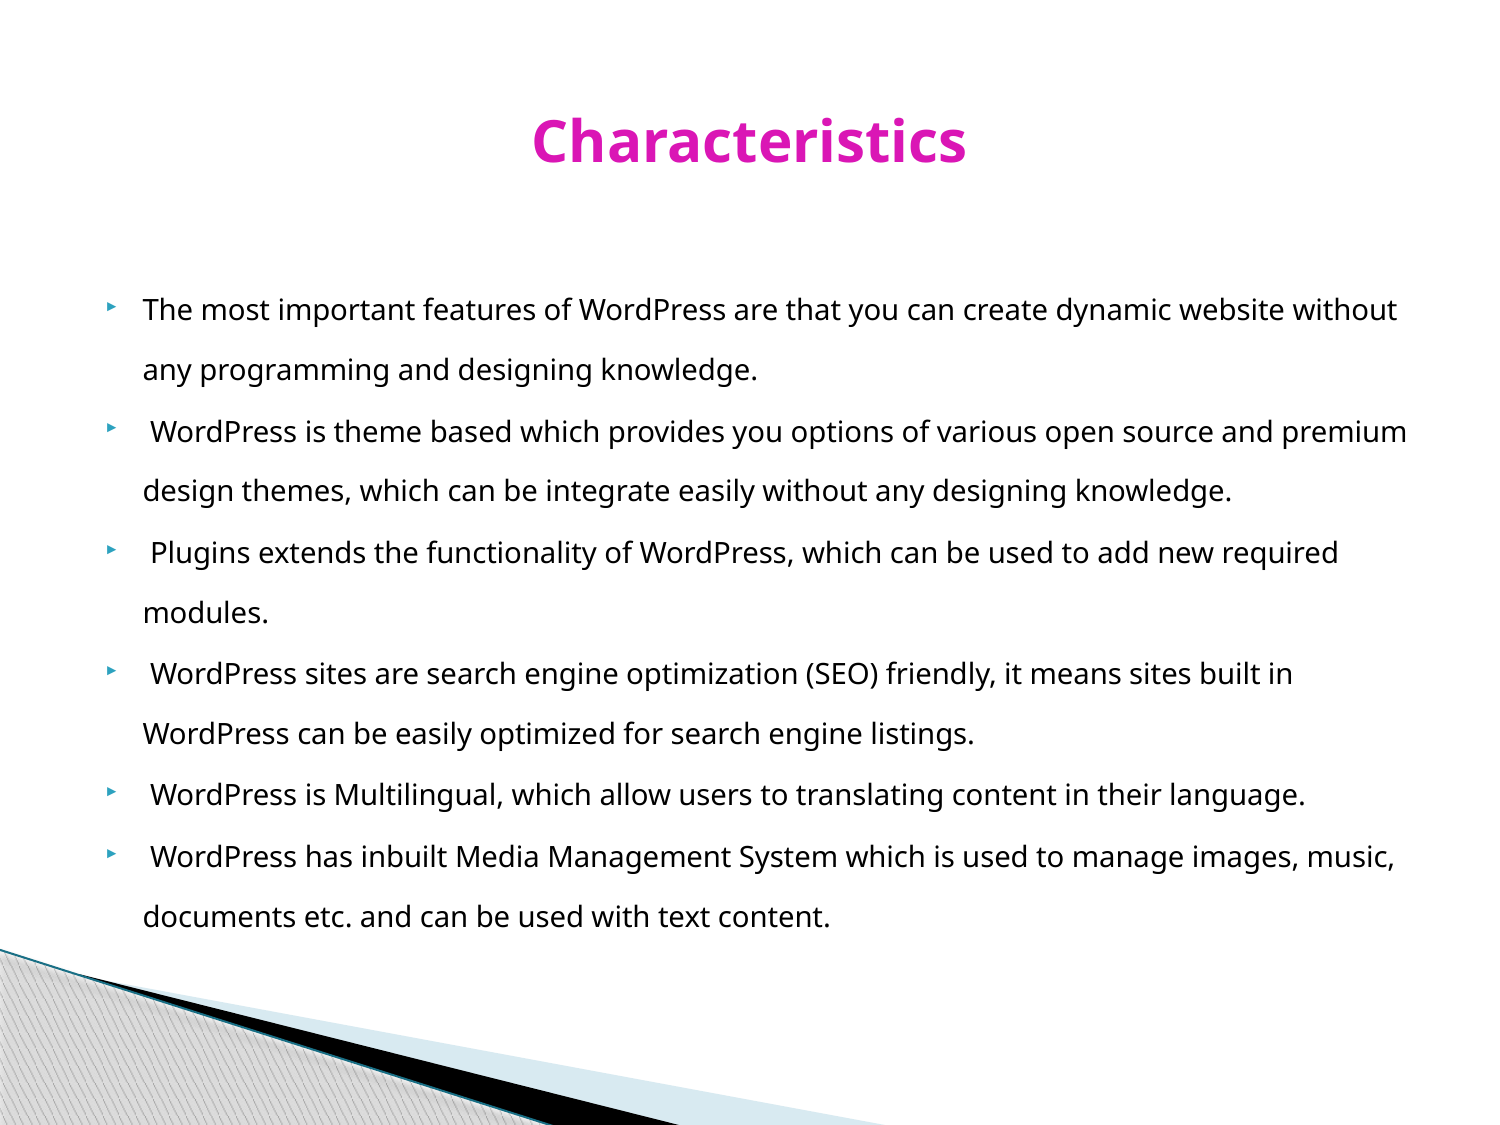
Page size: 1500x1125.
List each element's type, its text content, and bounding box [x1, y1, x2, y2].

title Characteristics [75, 45, 1425, 233]
list The most important features of WordPress are that you can create dynamic website without any programming and designing knowledge. WordPress is theme based which provides you options of various open source and premium design themes, which can be integrate easily without any designing knowledge. Plugins extends the functionality of WordPress, which can be used to add new required modules. WordPress sites are search engine optimization (SEO) friendly, it means sites built in WordPress can be easily optimized for search engine listings. WordPress is Multilingual, which allow users to translating content in their language. WordPress has inbuilt Media Management System which is used to manage images, music, documents etc. and can be used with text content. [75, 243, 1425, 986]
